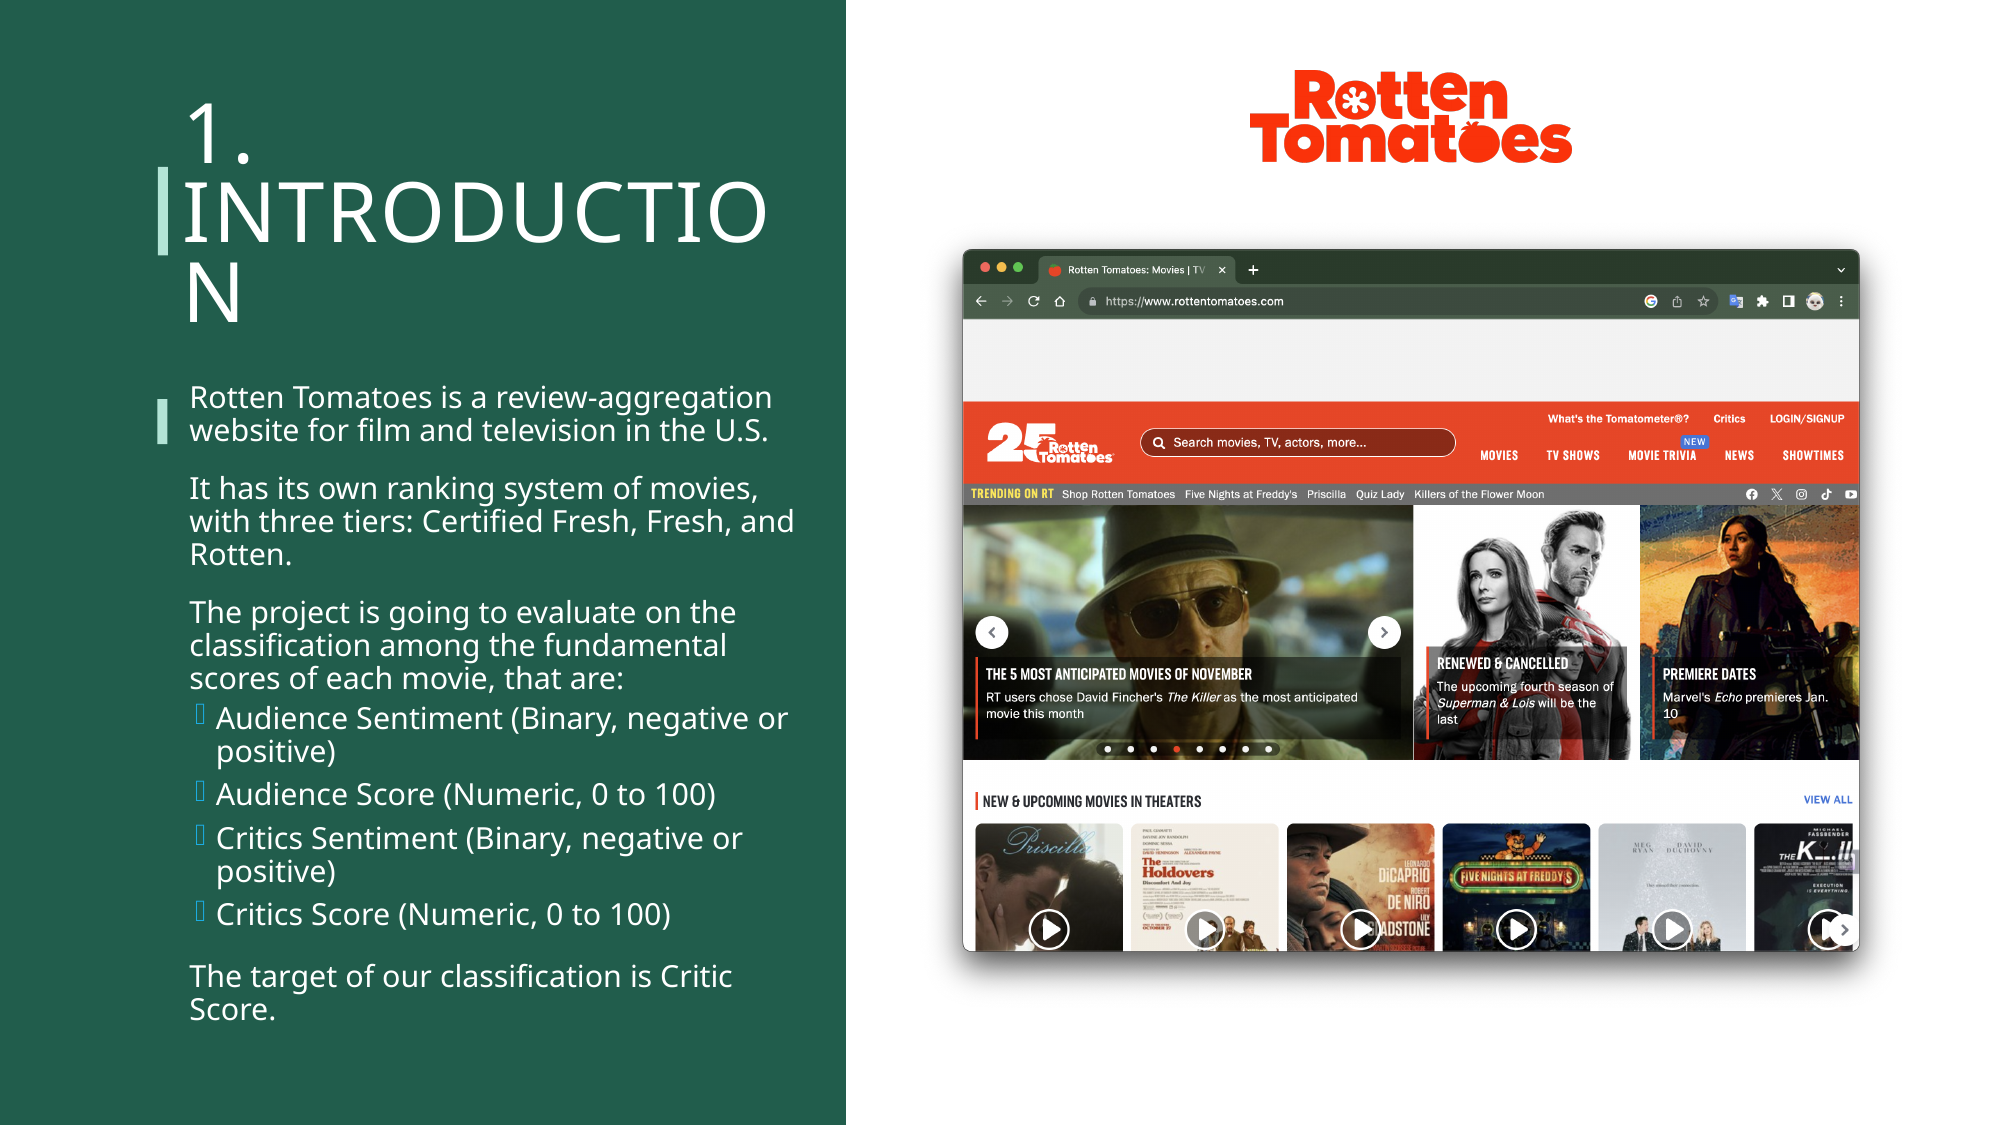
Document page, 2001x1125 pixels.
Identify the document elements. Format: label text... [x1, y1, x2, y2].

list Rotten Tomatoes is a review-aggregation website for film and television in the U.S. It has its own ranking system of movies, with three tiers: Certified Fresh, Fresh, and Rotten. The project is going to evaluate on the classification among the fundamental scores of each movie, that are: Audience Sentiment (Binary, negative or positive) Audience Score (Numeric, 0 to 100) Critics Sentiment (Binary, negative or positive) Critics Score (Numeric, 0 to 100) The target of our classification is Critic Score. [168, 375, 810, 1035]
picture [1250, 70, 1572, 163]
title 1. Introduction [168, 96, 795, 342]
picture [917, 218, 1906, 1012]
